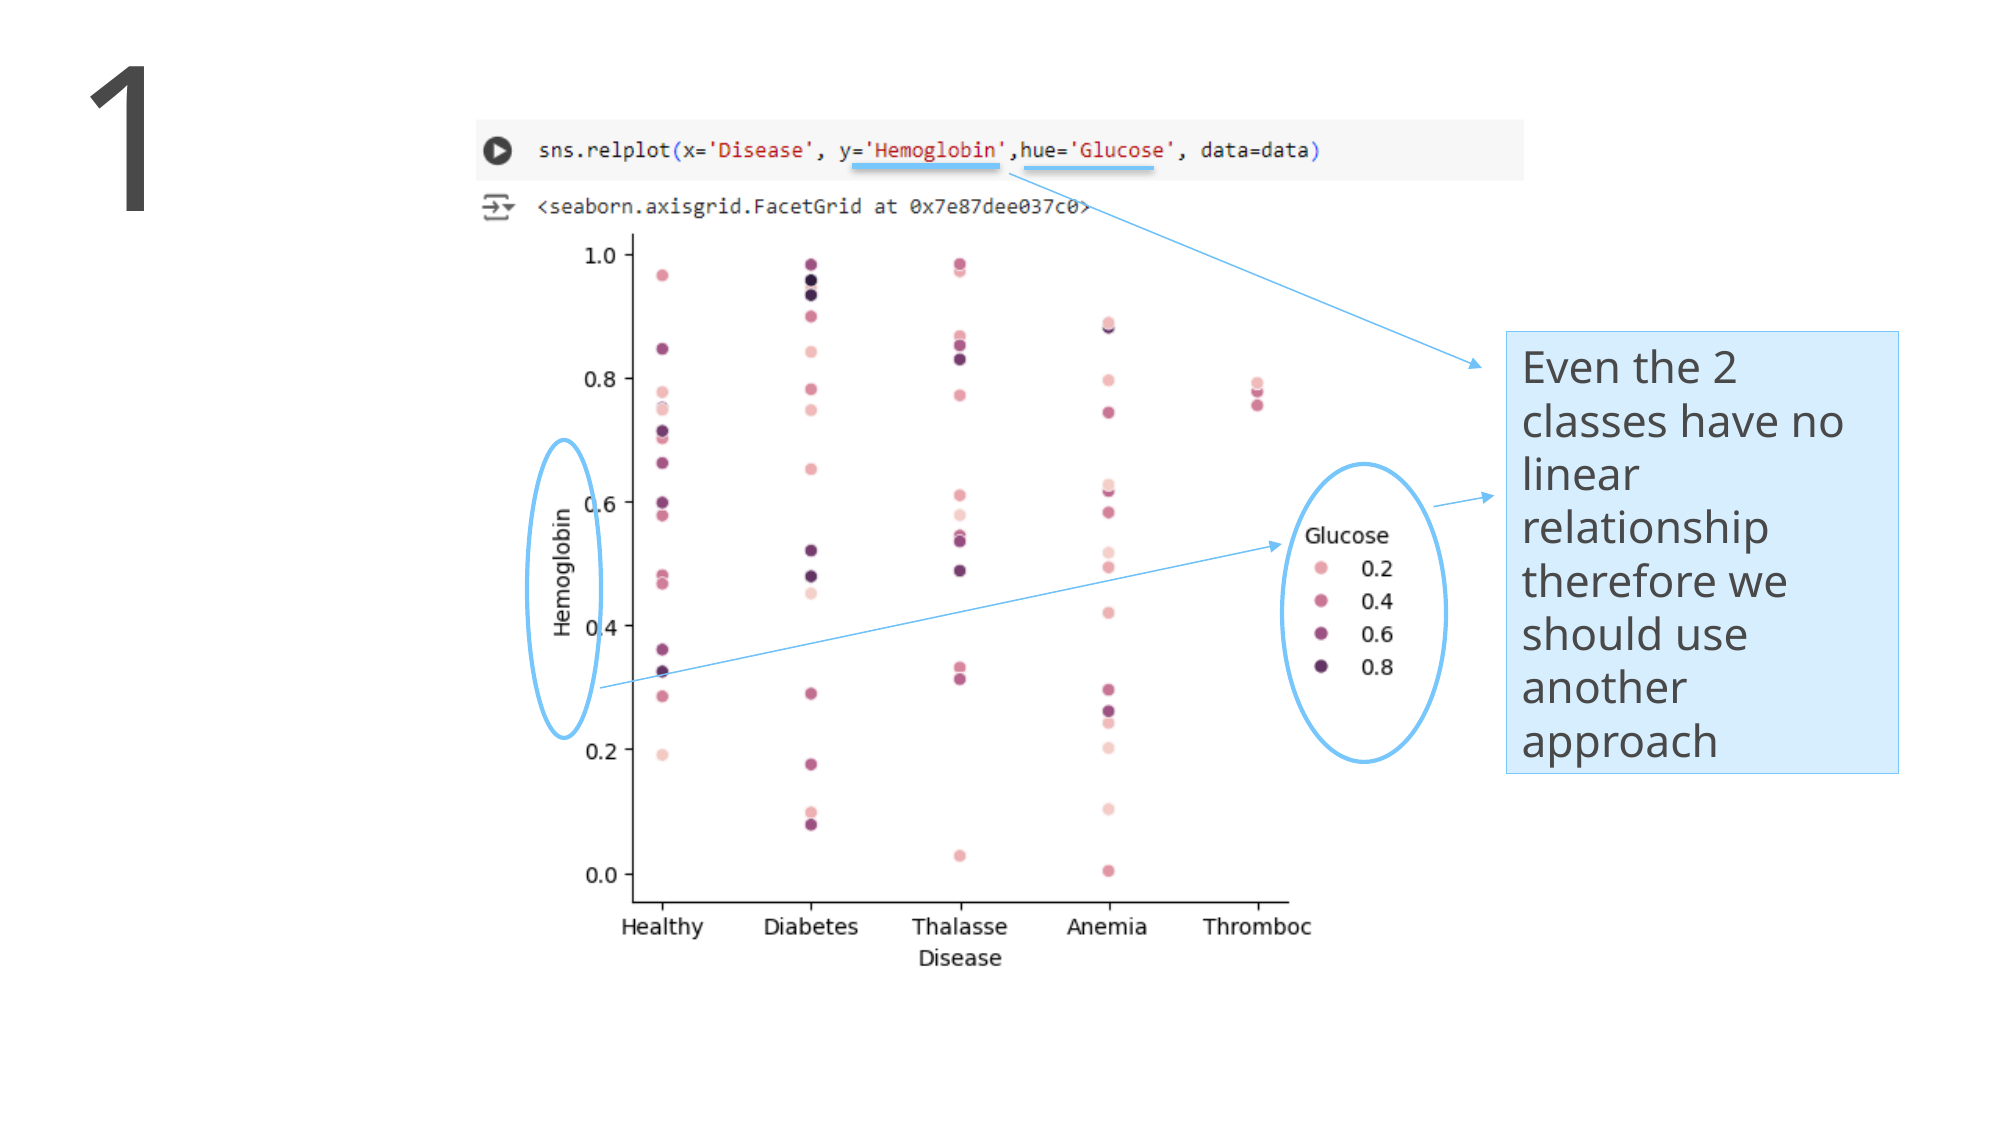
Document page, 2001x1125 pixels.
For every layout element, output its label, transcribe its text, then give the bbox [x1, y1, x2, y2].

text_box 1 [57, 1, 218, 260]
picture [476, 112, 1524, 1013]
text_box Even the 2 classes have no linear relationship therefore we should use another approach [1527, 331, 1899, 774]
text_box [1433, 495, 1495, 507]
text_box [599, 543, 1283, 689]
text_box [1008, 173, 1483, 369]
